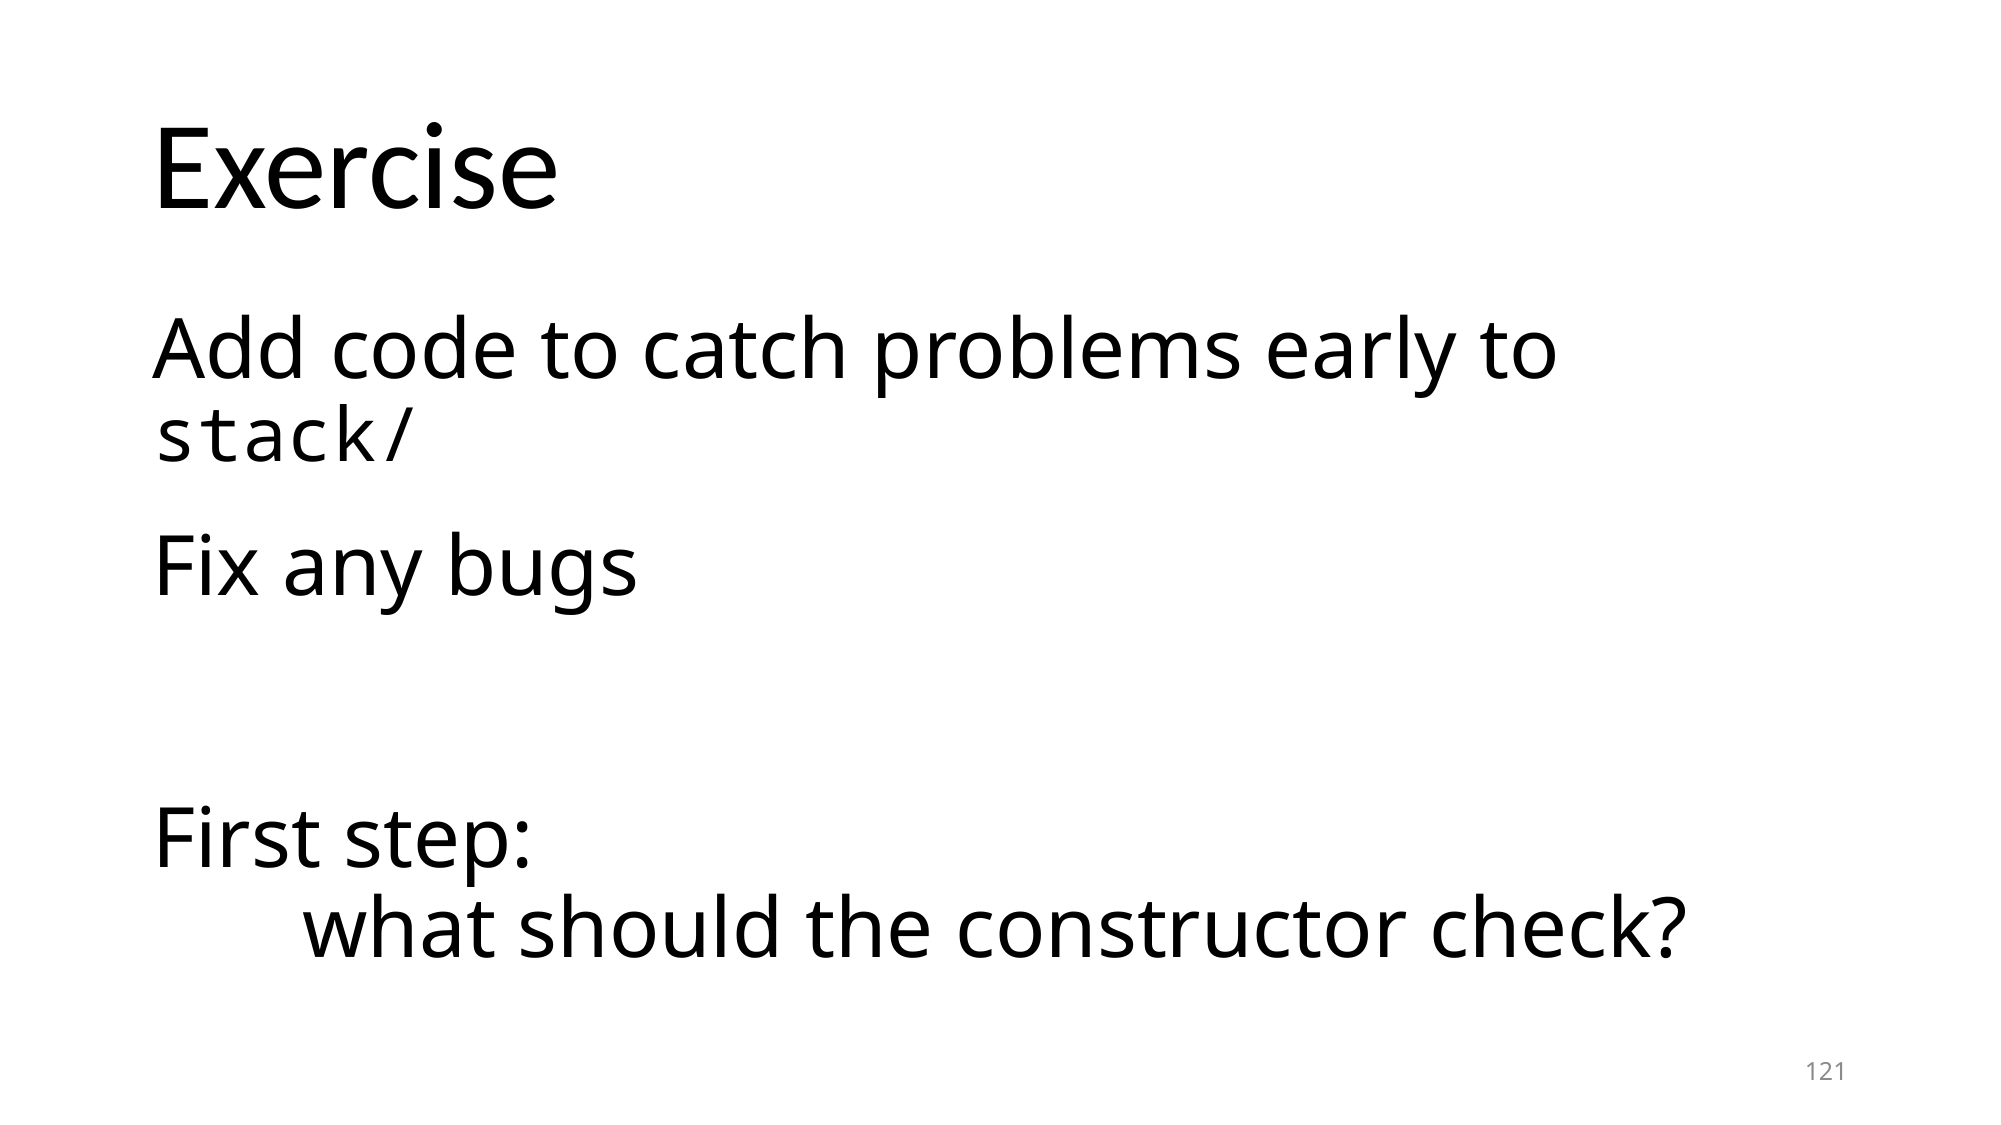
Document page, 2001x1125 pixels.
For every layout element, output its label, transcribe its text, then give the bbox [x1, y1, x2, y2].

list Add code to catch problems early to stack/ Fix any bugs First step: what should the constructor check? [137, 299, 1863, 1014]
slide_number 121 [1412, 1042, 1863, 1103]
title Exercise [137, 59, 1863, 278]
